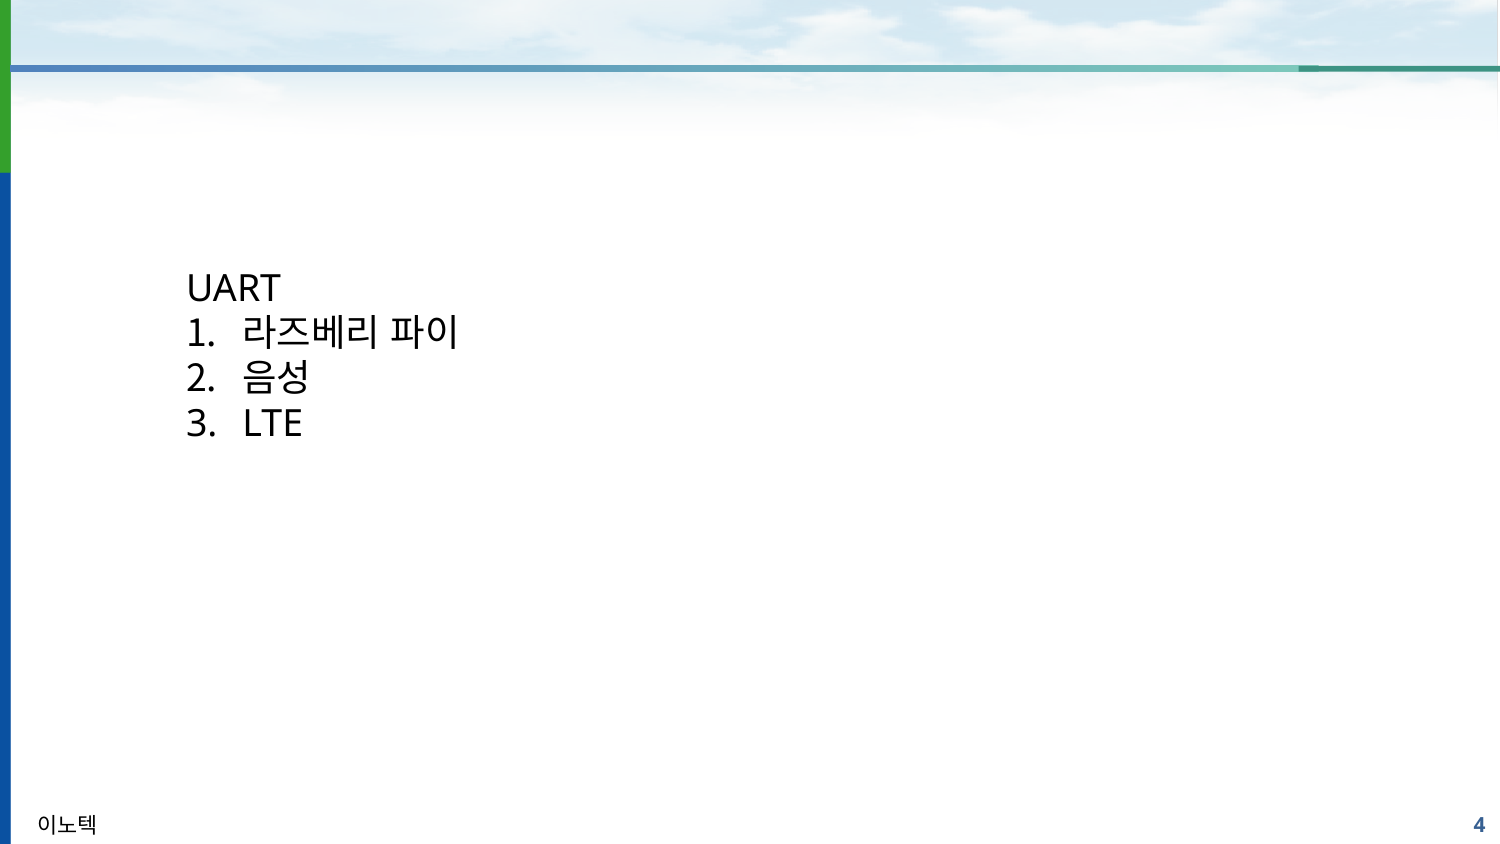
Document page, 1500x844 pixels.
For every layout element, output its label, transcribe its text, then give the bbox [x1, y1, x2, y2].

picture [0, 0, 1500, 844]
text_box UART 라즈베리 파이 음성 LTE [171, 256, 475, 497]
